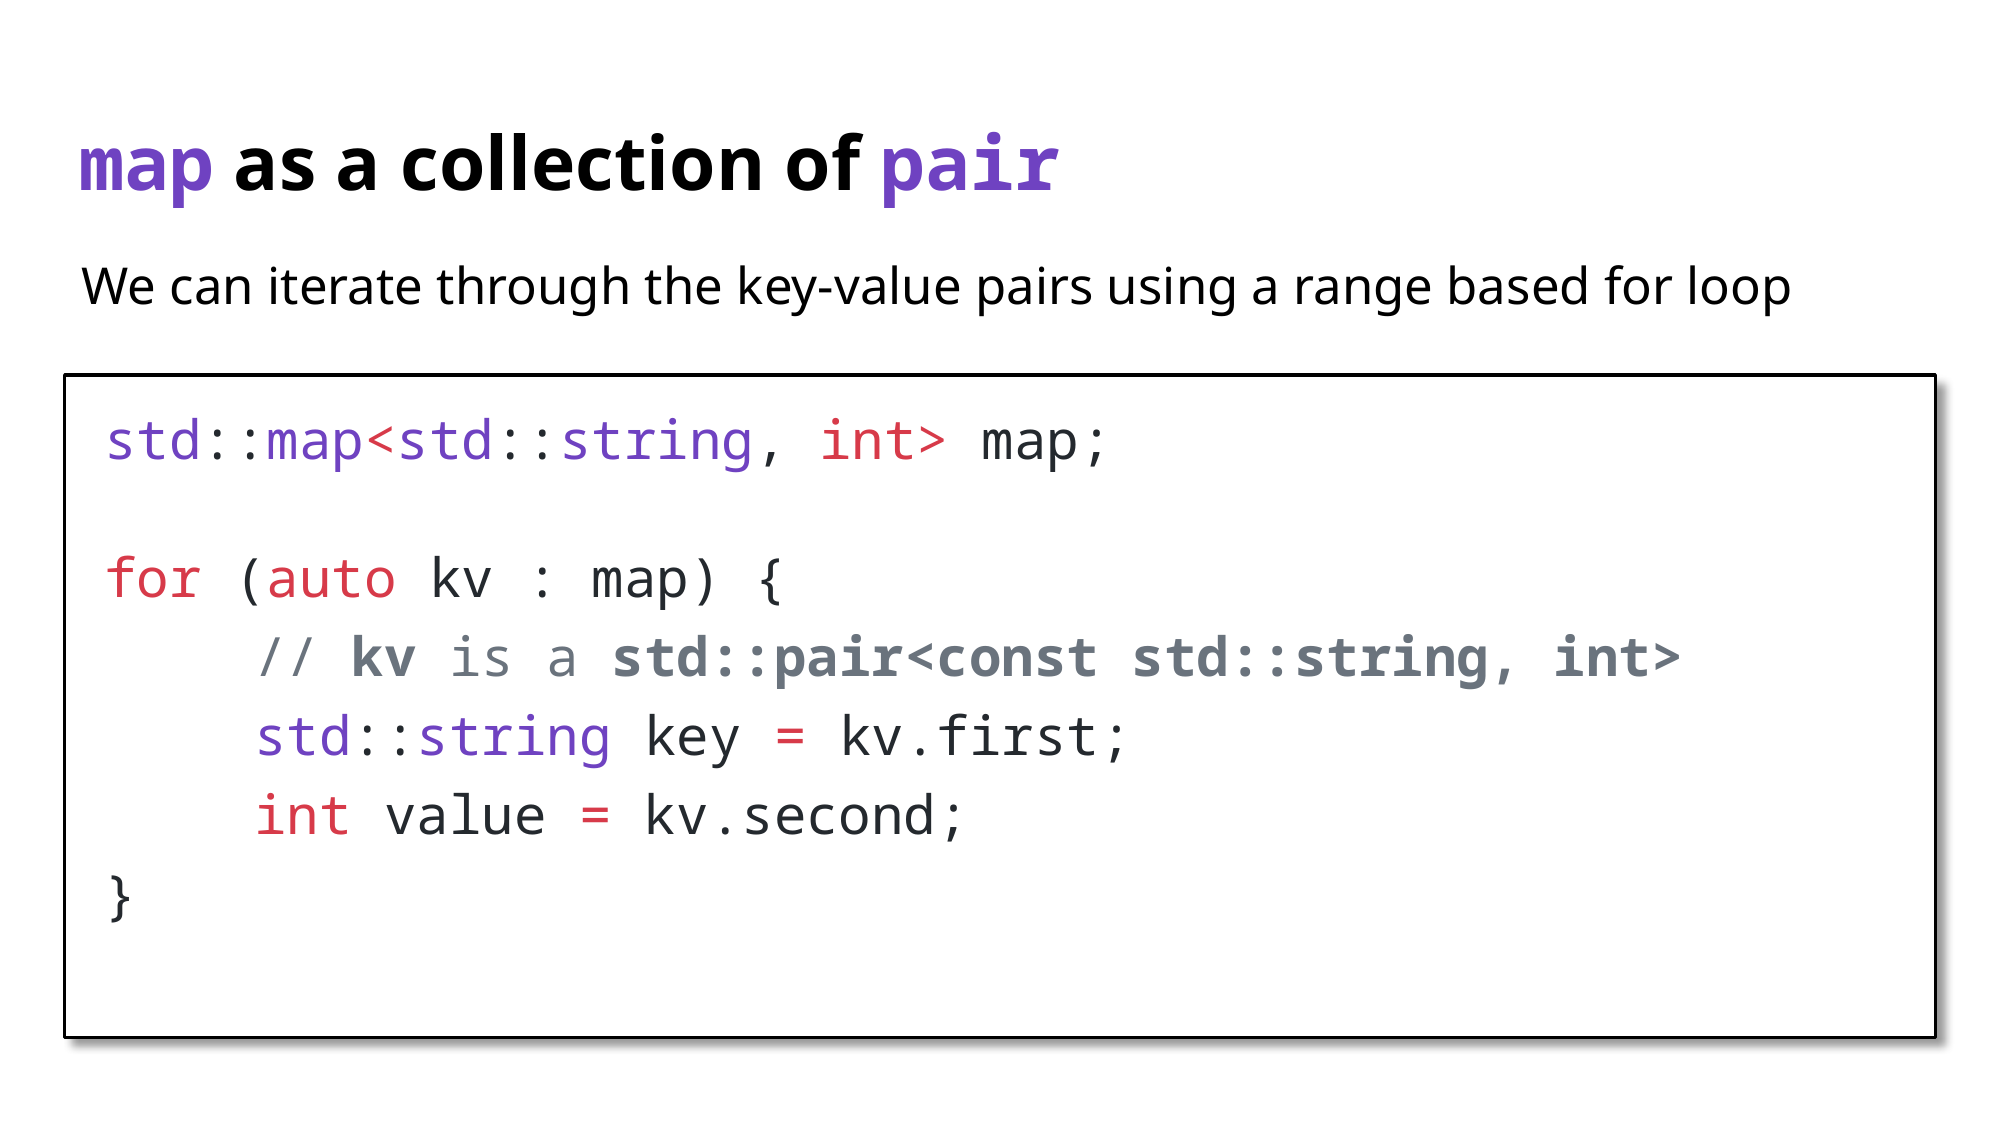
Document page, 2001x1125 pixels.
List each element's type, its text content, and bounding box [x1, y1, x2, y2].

list std::map<std::string, int> map; for (auto kv : map) { // kv is a std::pair<const std::string, int> std::string key = kv.first; int value = kv.second; } [63, 373, 1937, 1039]
list We can iterate through the key-value pairs using a range based for loop [64, 252, 1936, 324]
title map as a collection of pair [64, 103, 1936, 230]
